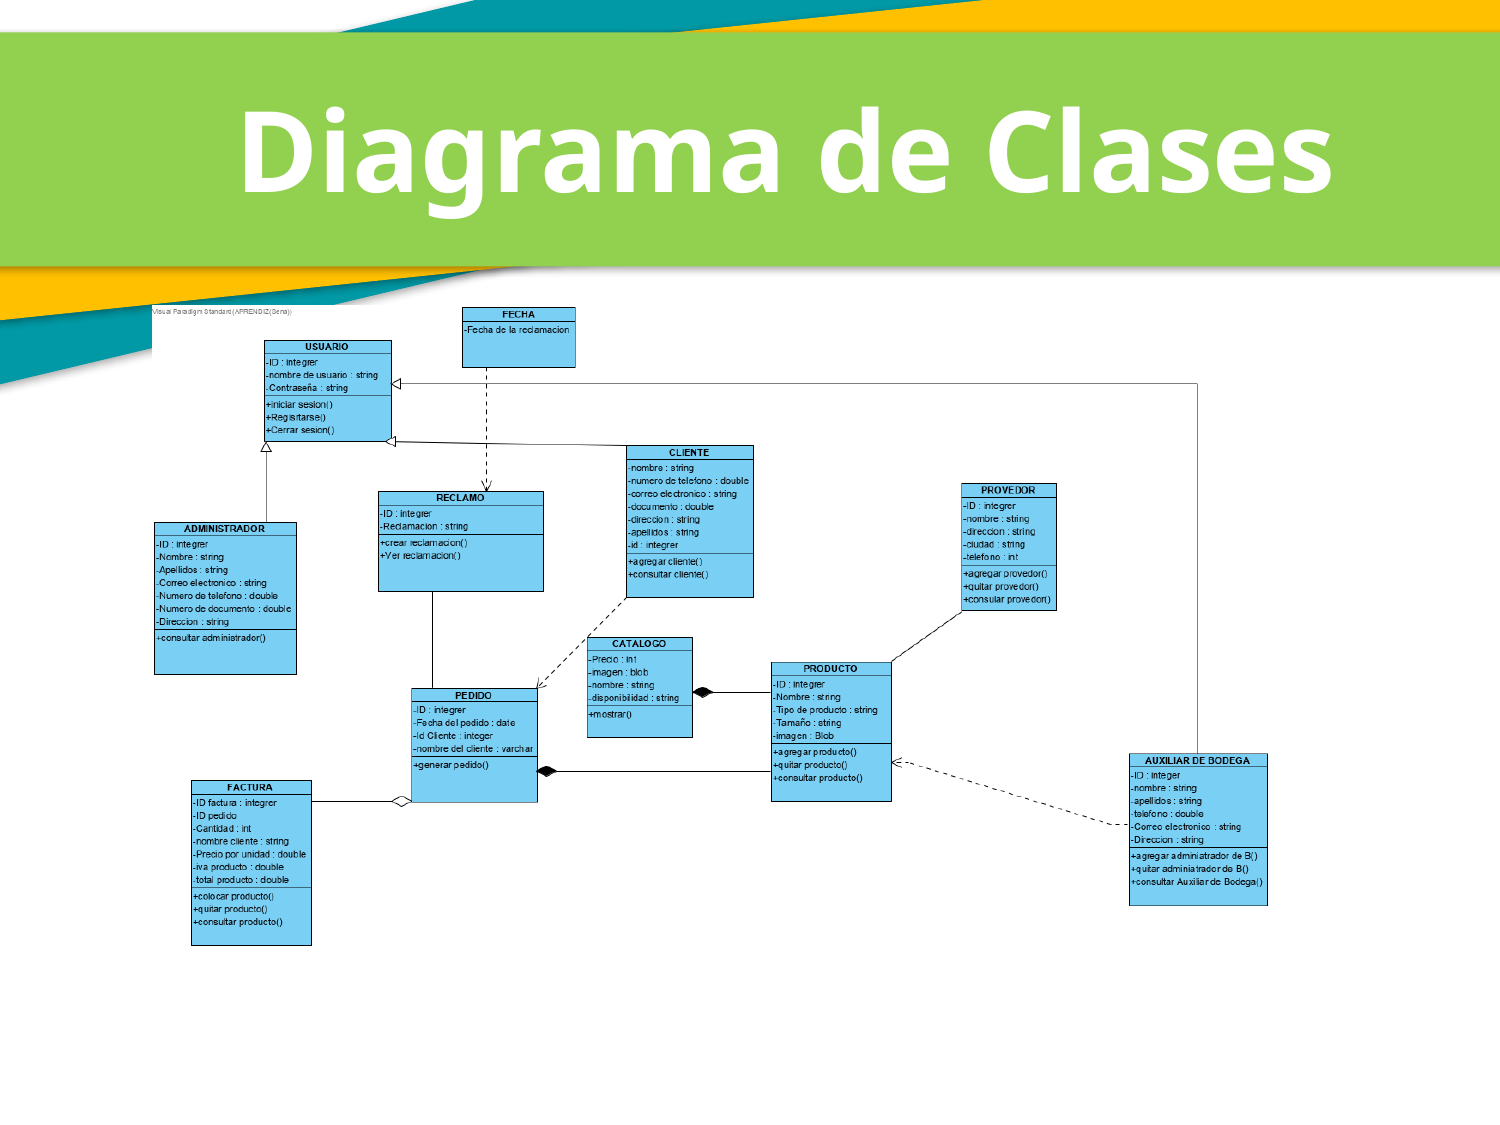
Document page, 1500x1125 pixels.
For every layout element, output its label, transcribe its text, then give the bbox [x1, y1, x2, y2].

text_box Diagrama de Clases [70, 53, 1500, 242]
picture [151, 305, 1271, 949]
